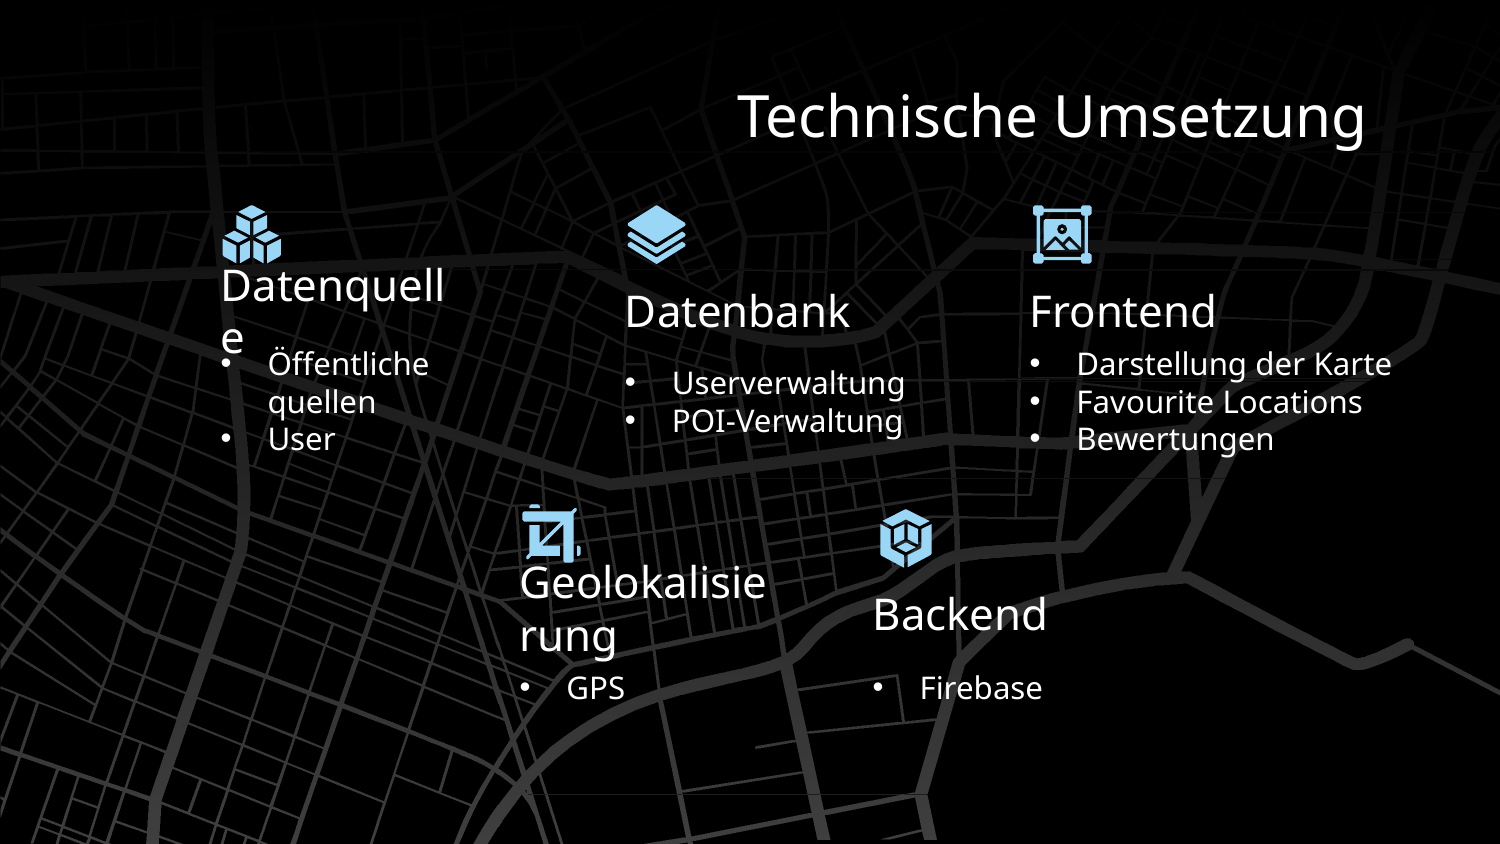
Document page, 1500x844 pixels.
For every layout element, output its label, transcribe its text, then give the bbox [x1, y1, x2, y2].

title Frontend [1014, 282, 1295, 337]
title Datenquelle [205, 284, 486, 335]
title Geolokalisierung [504, 580, 785, 622]
subtitle Öffentliche quellen User [205, 334, 547, 467]
title Datenbank [610, 282, 890, 337]
subtitle Firebase [857, 622, 1138, 752]
subtitle Userverwaltung POI-Verwaltung [610, 335, 922, 467]
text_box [222, 205, 281, 264]
subtitle Darstellung der Karte Favourite Locations Bewertungen [1014, 334, 1415, 467]
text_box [1032, 205, 1092, 264]
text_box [522, 504, 582, 563]
subtitle GPS [504, 622, 785, 752]
title Technische Umsetzung [117, 64, 1383, 144]
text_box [627, 205, 686, 265]
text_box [880, 508, 932, 569]
title Backend [857, 585, 1138, 622]
